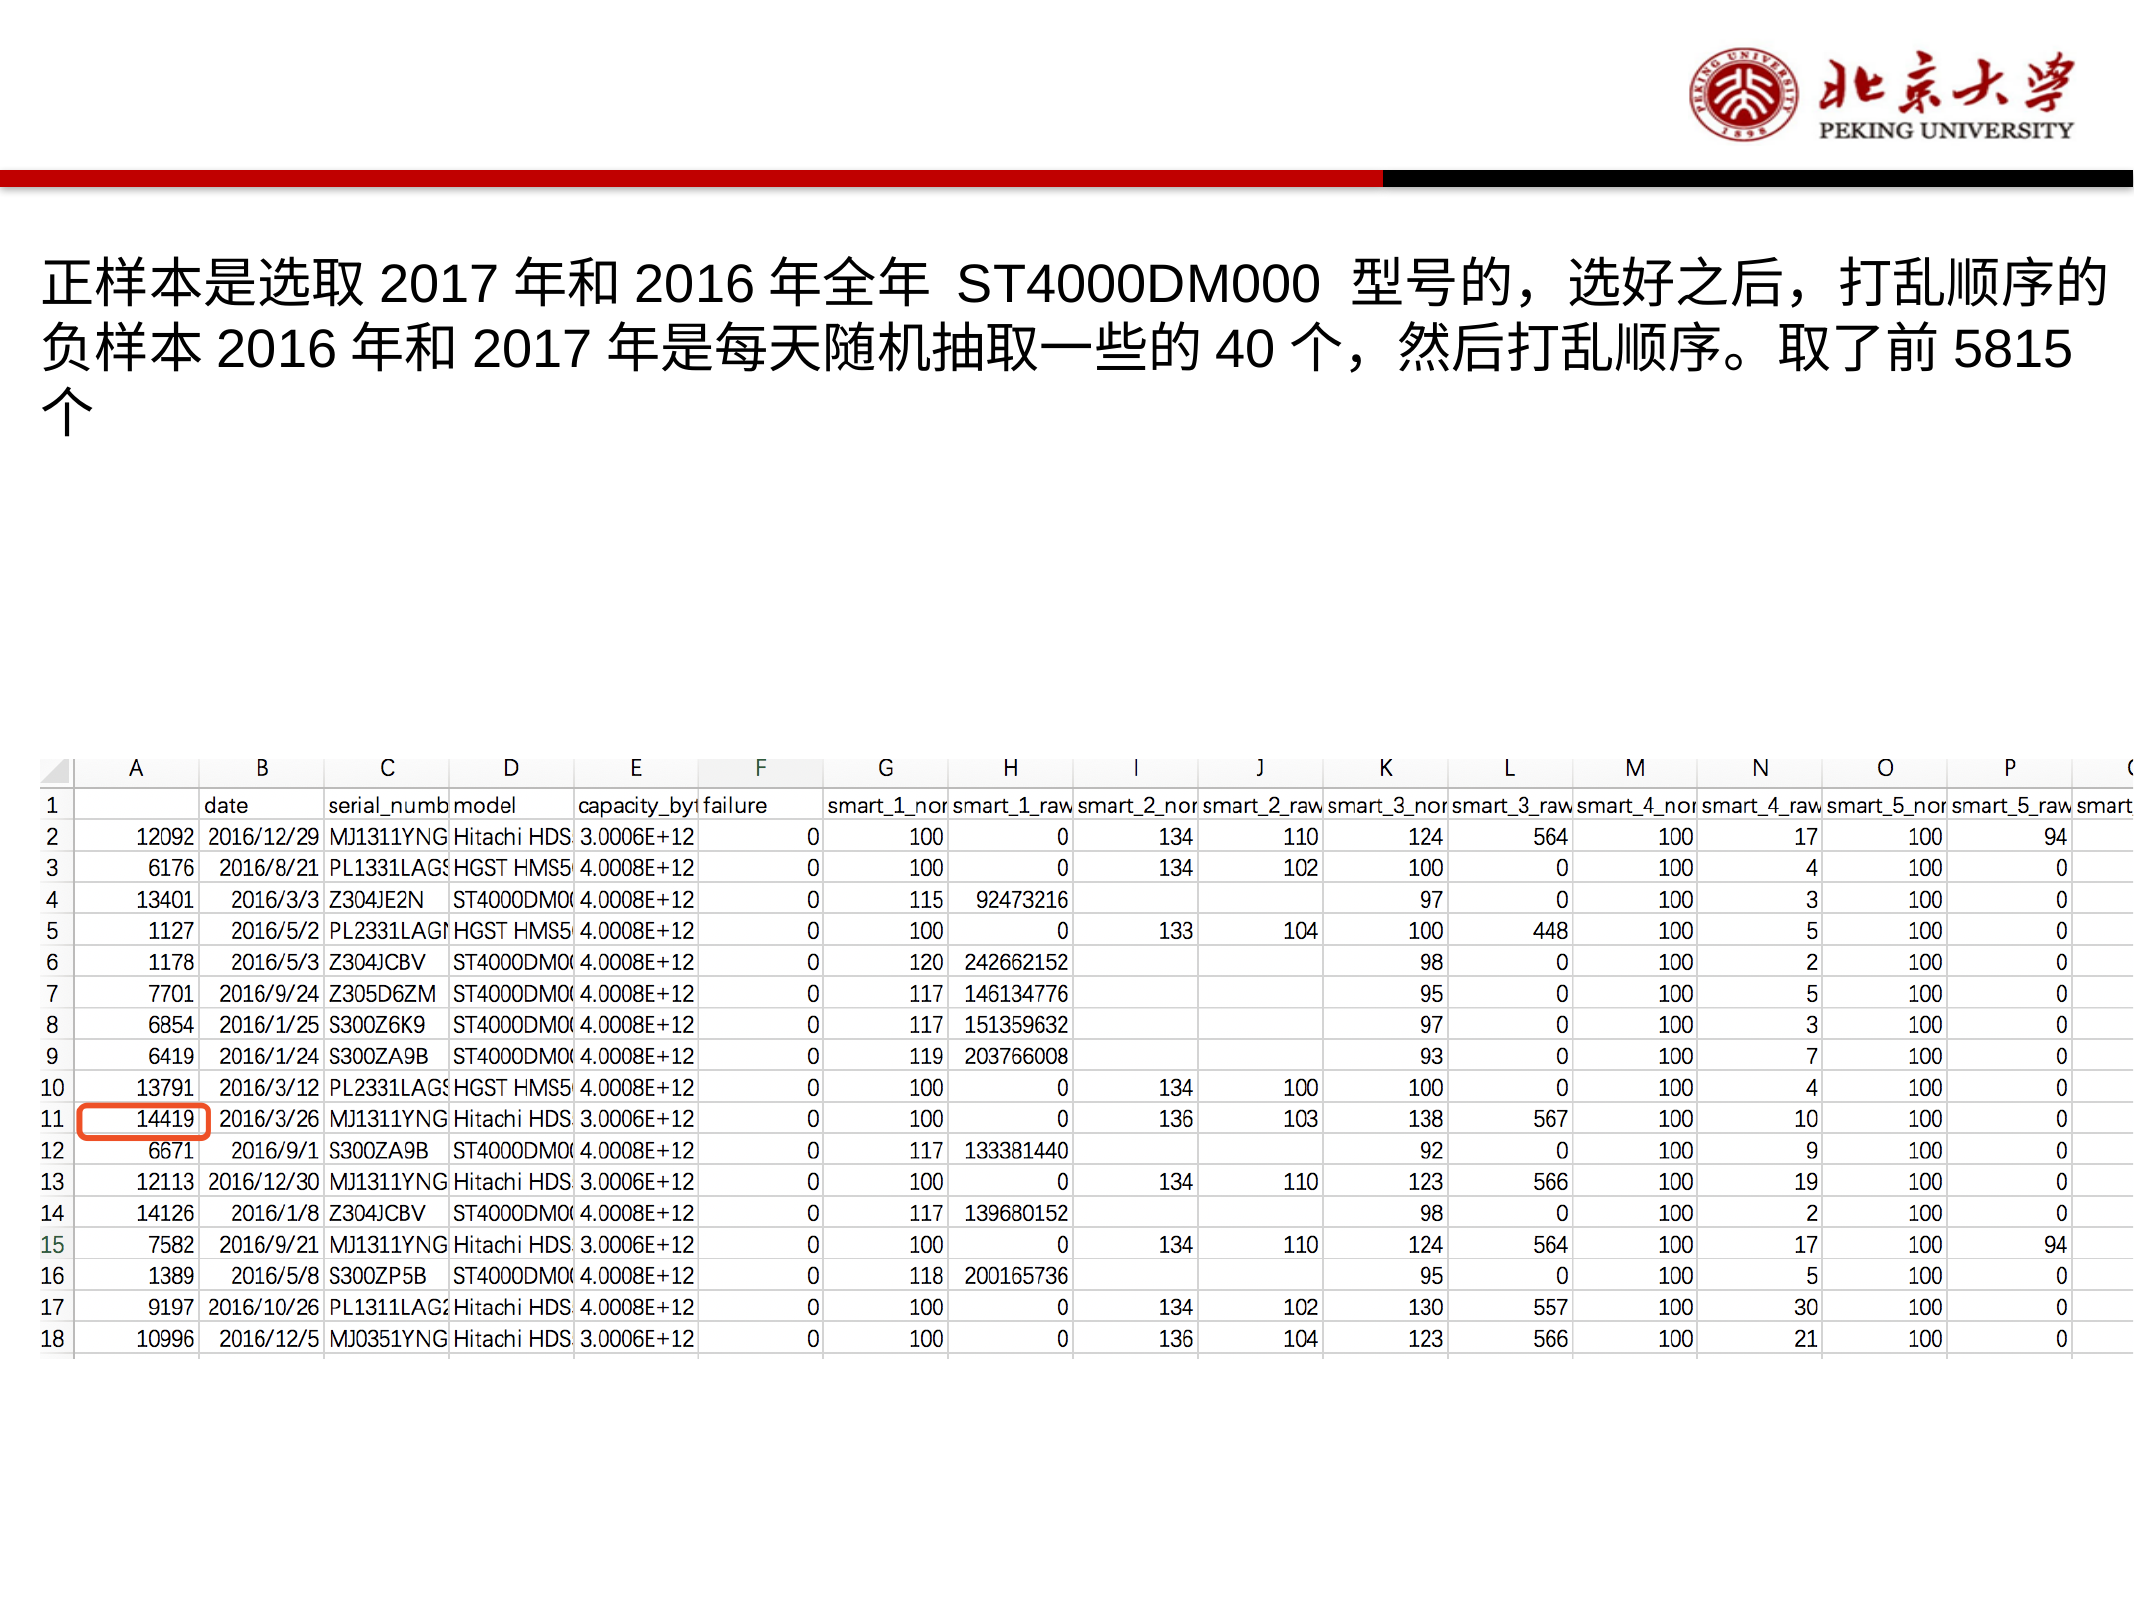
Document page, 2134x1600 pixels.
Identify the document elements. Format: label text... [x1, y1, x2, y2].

picture [1688, 27, 2077, 146]
picture [39, 759, 2134, 1359]
text_box 正样本是选取2017年和2016年全年 ST4000DM000 型号的，选好之后，打乱顺序的 负样本2016年和2017年是每天随机抽取一些的40个，然后打乱顺序。取了前5815个 [40, 248, 2134, 444]
